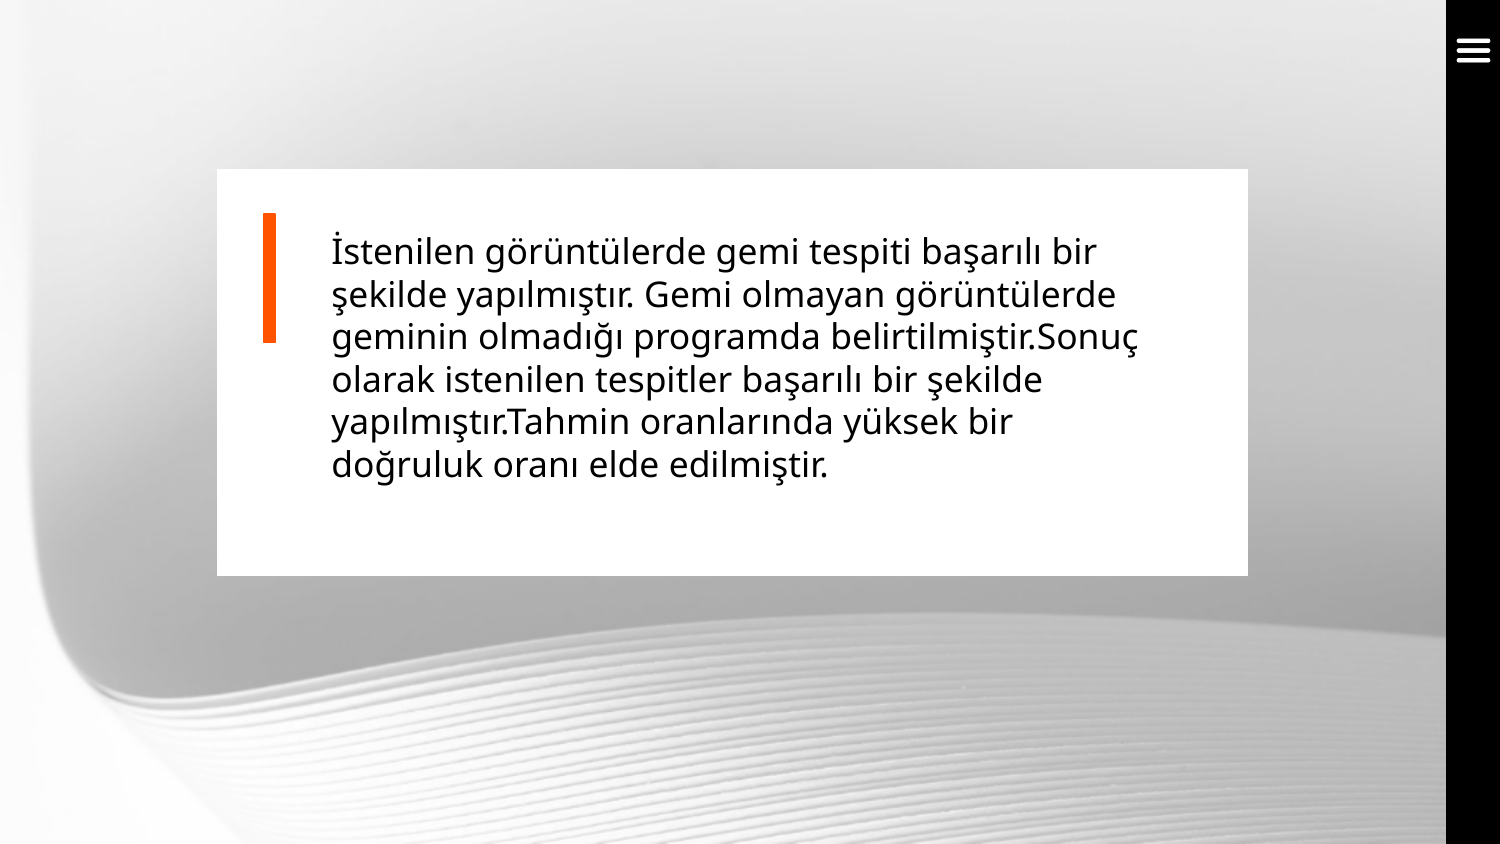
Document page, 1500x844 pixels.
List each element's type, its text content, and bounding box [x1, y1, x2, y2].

picture [1454, 31, 1493, 70]
text_box İstenilen görüntülerde gemi tespiti başarılı bir şekilde yapılmıştır. Gemi olmayan görüntülerde geminin olmadığı programda belirtilmiştir.Sonuç olarak istenilen tespitler başarılı bir şekilde yapılmıştır.Tahmin oranlarında yüksek bir doğruluk oranı elde edilmiştir. [316, 214, 1184, 500]
text_box [263, 214, 276, 343]
text_box [1446, 0, 1500, 844]
picture [0, 0, 1446, 844]
text_box [217, 169, 1248, 576]
